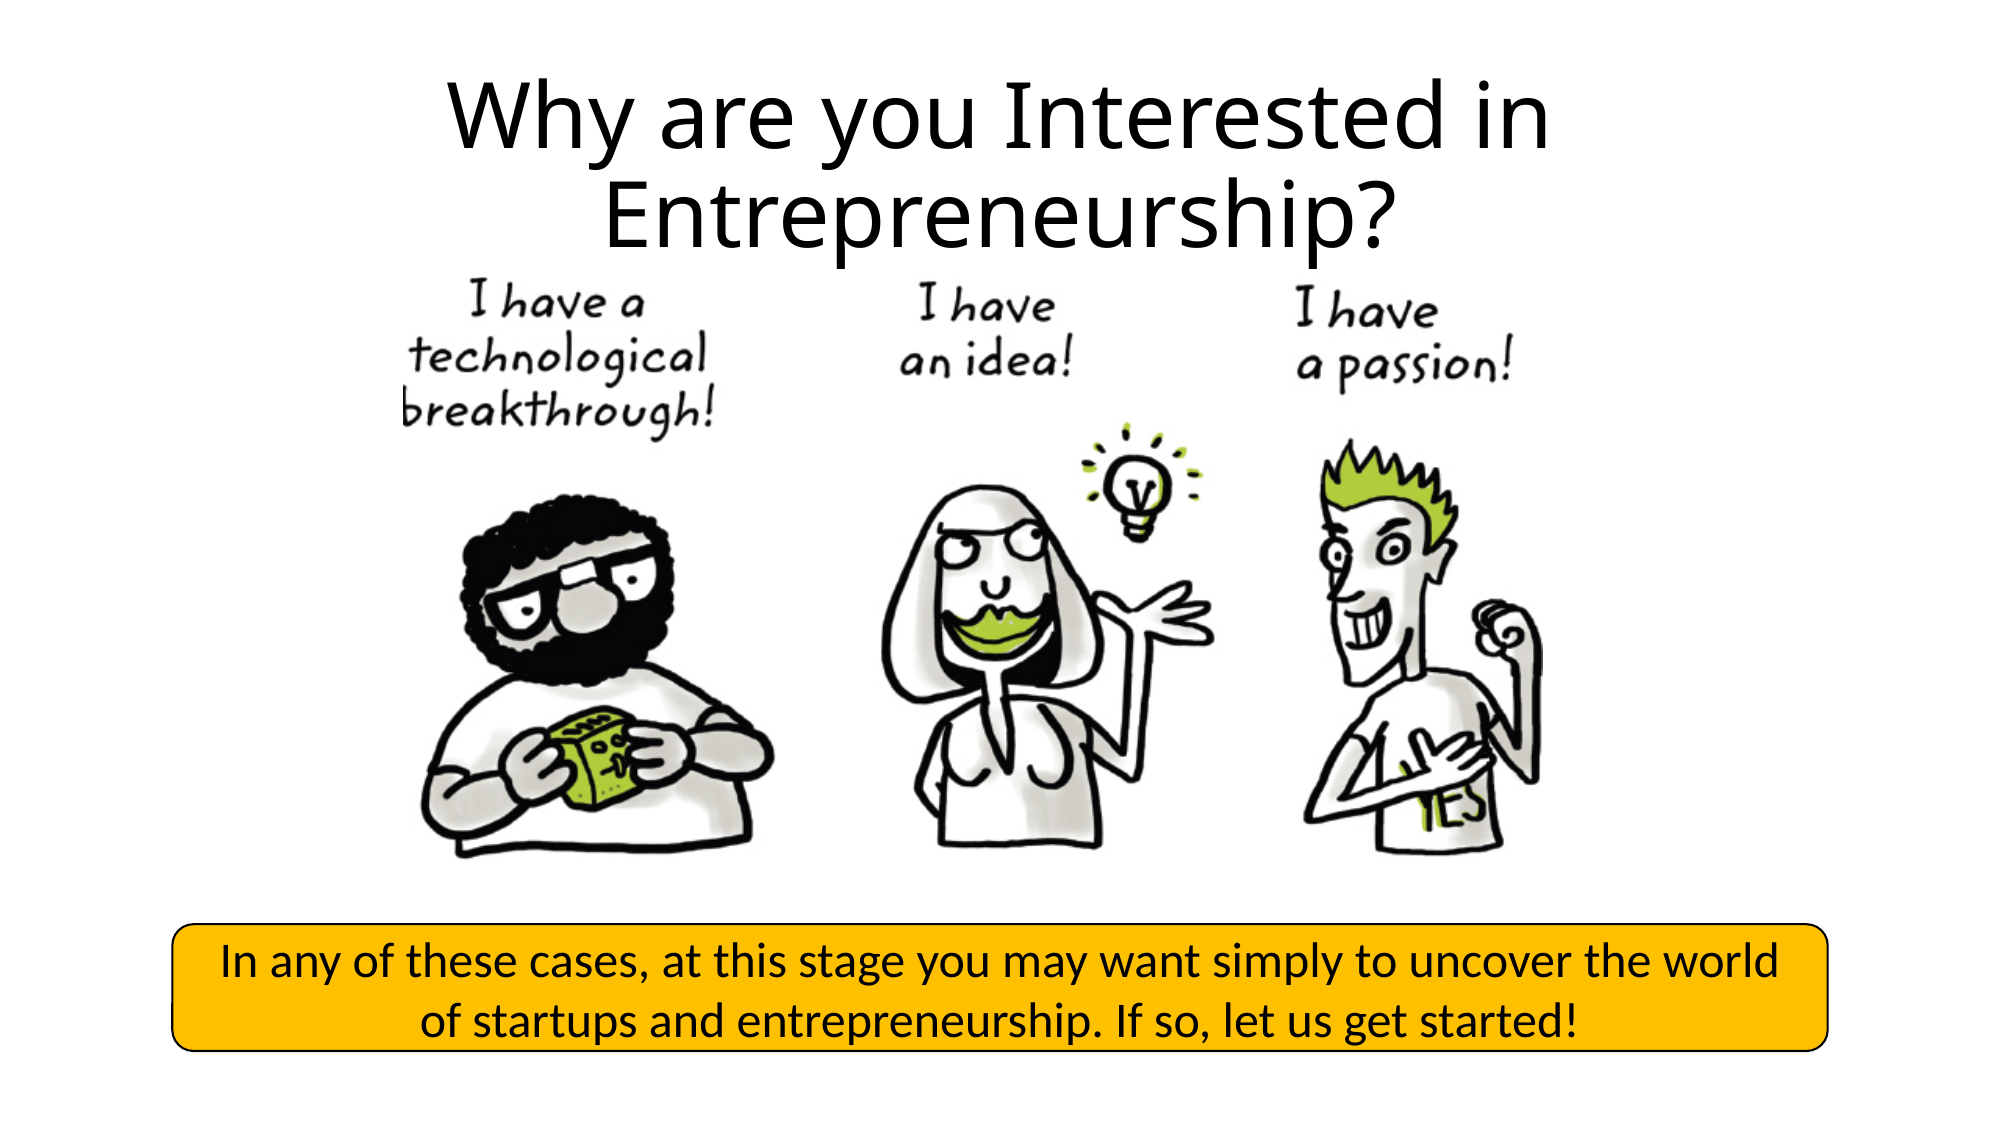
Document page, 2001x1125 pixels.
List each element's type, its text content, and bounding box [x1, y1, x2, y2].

title Why are you Interested in Entrepreneurship? [137, 59, 1863, 278]
text_box In any of these cases, at this stage you may want simply to uncover the world of startups and entrepreneurship. If so, let us get started! [171, 923, 1829, 1053]
picture [403, 277, 1543, 882]
